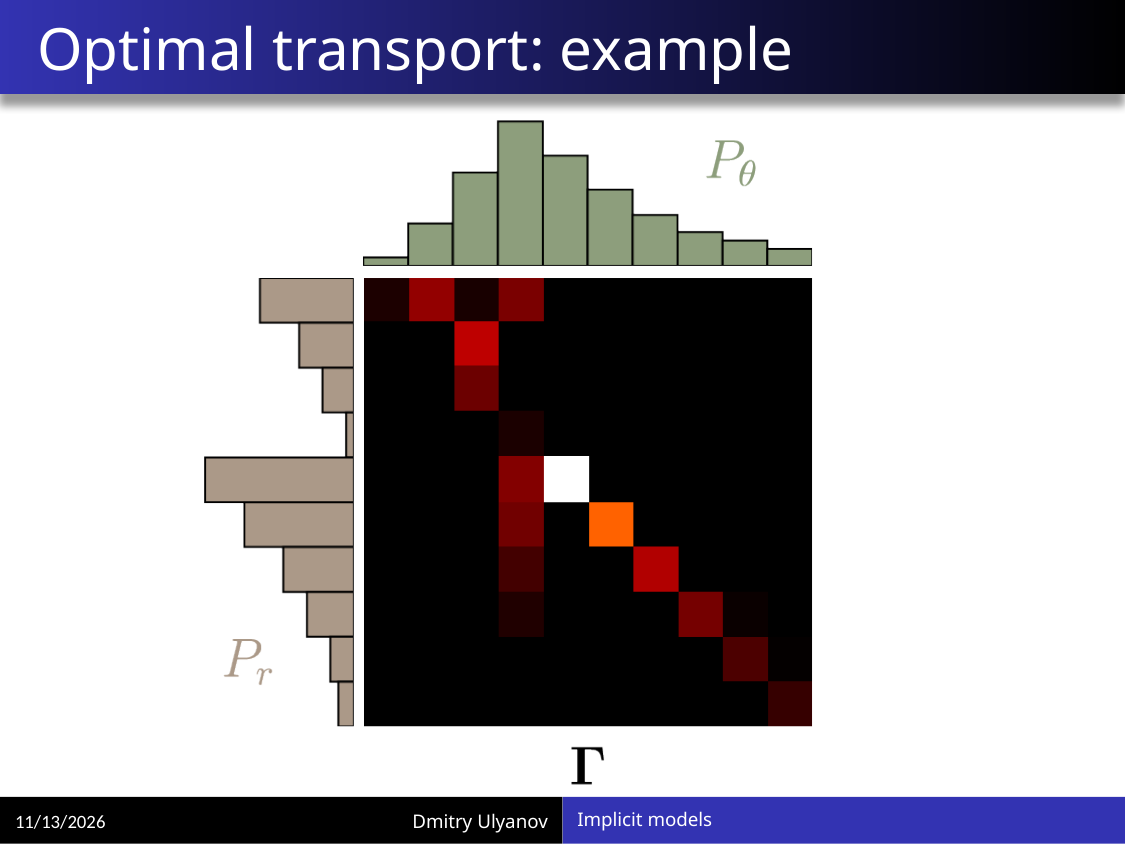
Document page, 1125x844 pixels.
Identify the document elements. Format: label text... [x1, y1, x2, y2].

title Optimal transport: example [0, 0, 1098, 94]
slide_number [0, 798, 132, 844]
footer Implicit models [562, 797, 994, 843]
picture [184, 110, 813, 790]
